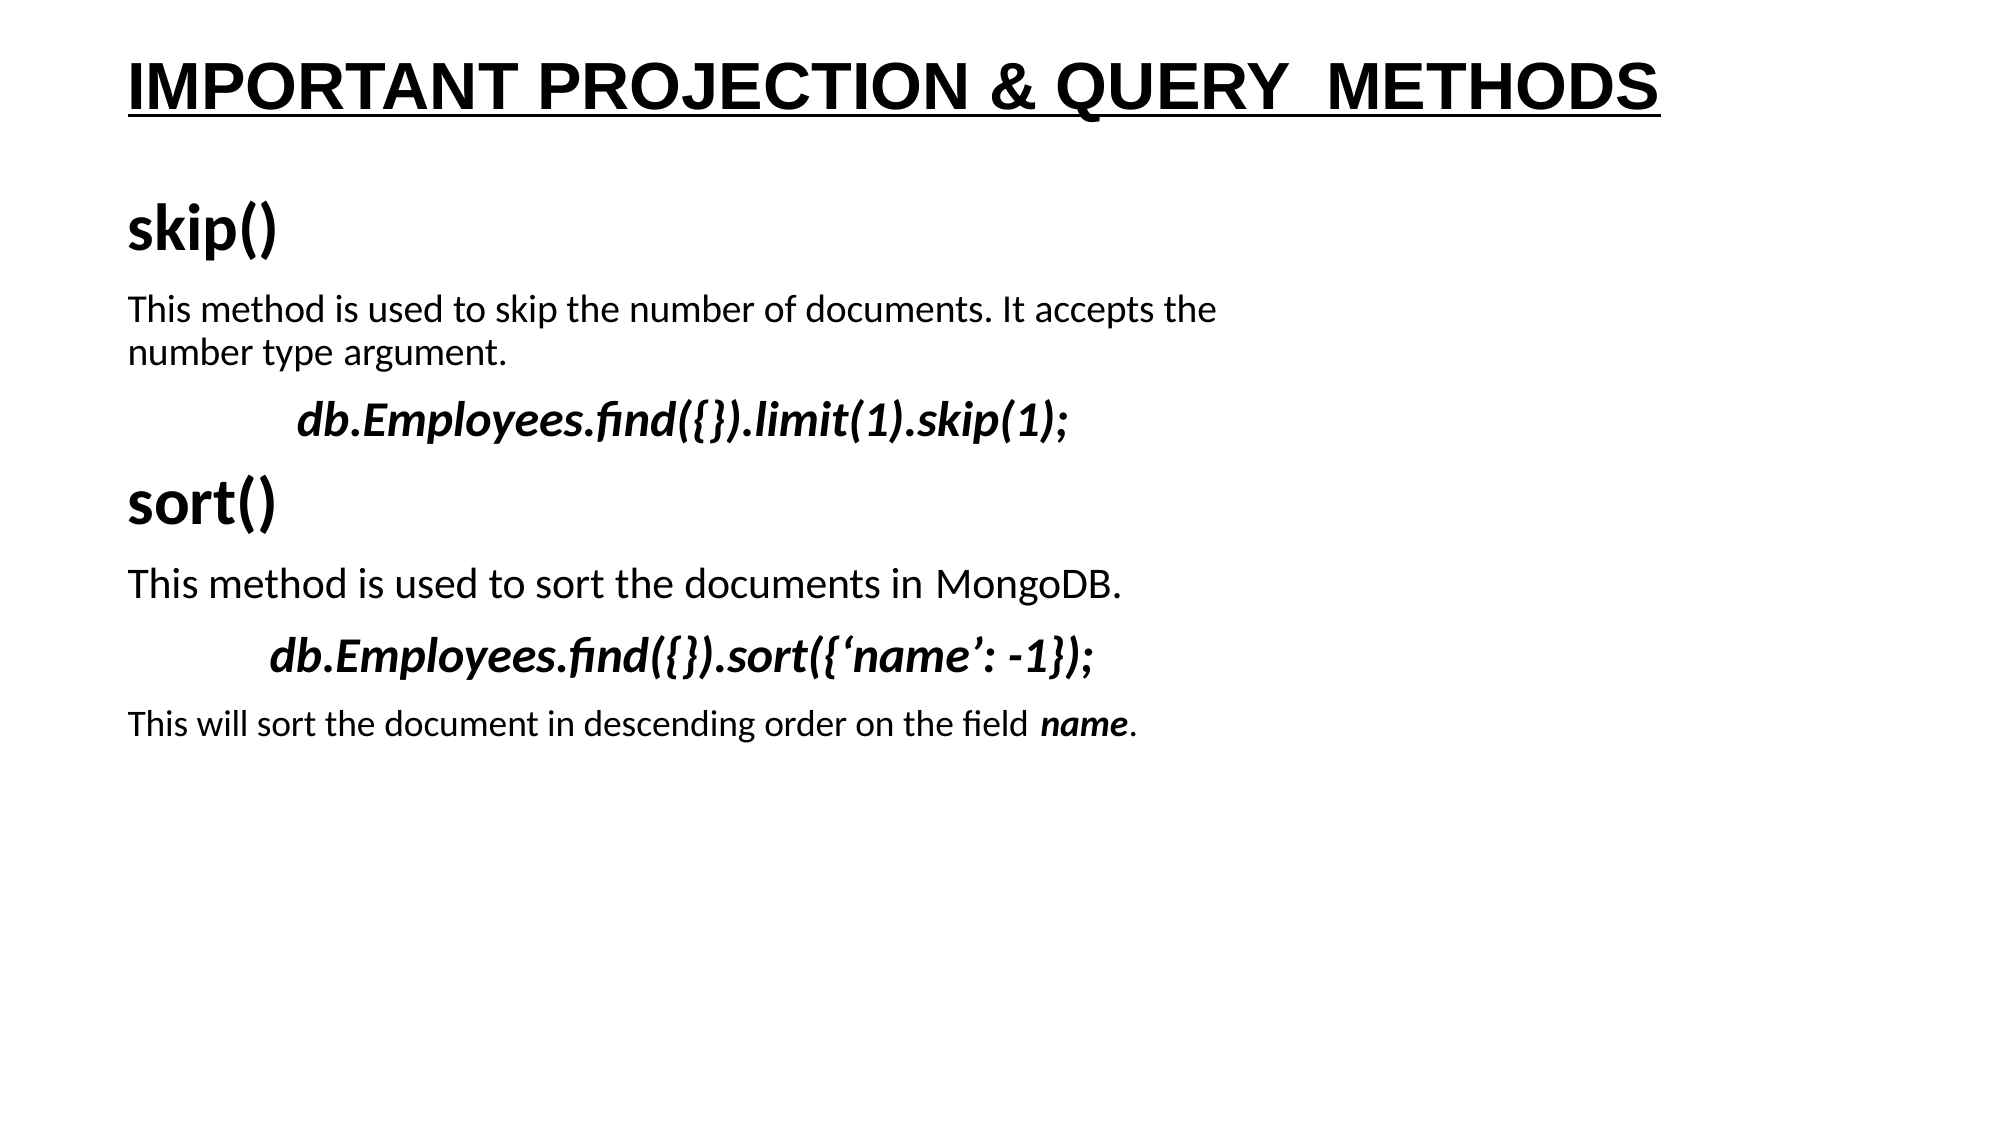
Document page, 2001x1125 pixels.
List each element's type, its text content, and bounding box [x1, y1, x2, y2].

text_box This method is used to skip the number of documents. It accepts the number type argument. db.Employees.find({}).limit(1).skip(1); sort() This method is used to sort the documents in MongoDB. db.Employees.find({}).sort({‘name’: -1}); This will sort the document in descending order on the field name. [125, 280, 1239, 806]
text_box skip() [125, 182, 283, 280]
text_box IMPORTANT PROJECTION & QUERY METHODS [125, 41, 1772, 123]
